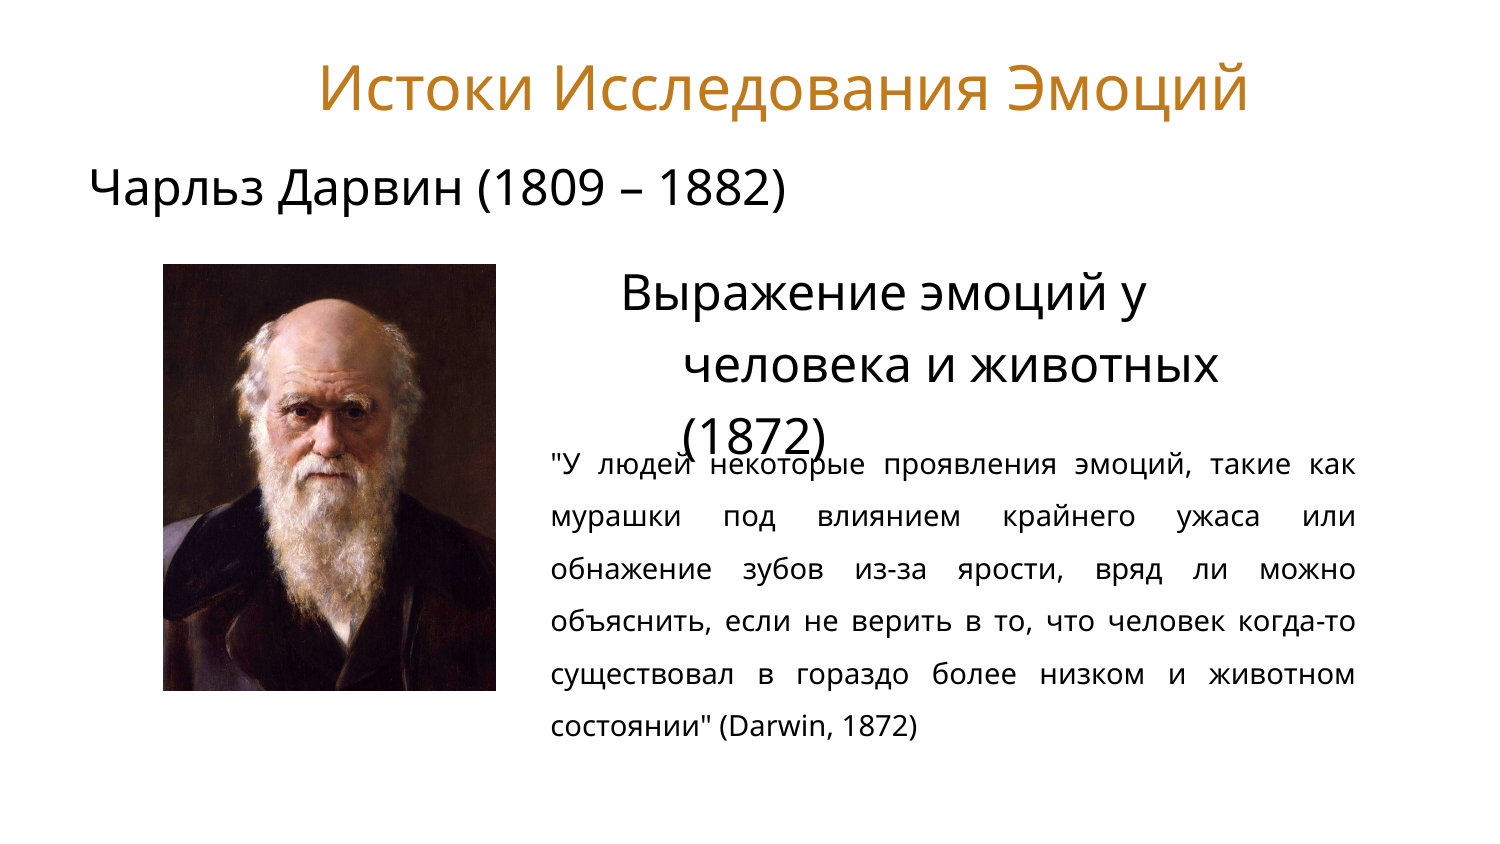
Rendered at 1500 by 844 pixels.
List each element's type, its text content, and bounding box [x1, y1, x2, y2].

title Истоки Исследования Эмоций [315, 46, 1338, 189]
text_box Чарльз Дарвин (1809 – 1882) [86, 154, 887, 216]
text_box "У людей некоторые проявления эмоций, такие как мурашки под влиянием крайнего ужаса или обнажение зубов из-за ярости, вряд ли можно объяснить, если не верить в то, что человек когда-то существовал в гораздо более низком и животном состоянии" (Darwin, 1872) [535, 412, 1372, 758]
text_box Выражение эмоций у человека и животных (1872) [535, 247, 1372, 412]
picture [162, 264, 496, 691]
